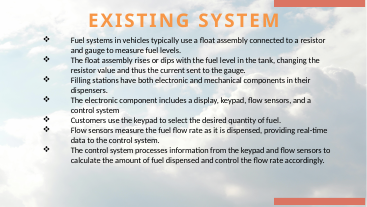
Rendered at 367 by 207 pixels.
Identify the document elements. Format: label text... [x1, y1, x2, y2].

title EXISTING SYSTEM [0, 3, 367, 53]
table_header Comprehensive review of sensor-based techniques for detecting fuel adulteration, addressing both consumer dissatisfaction and pollution. [0, 53, 367, 207]
text_box Fuel systems in vehicles typically use a float assembly connected to a resistor and gauge to measure fuel levels. The float assembly rises or dips with the fuel level in the tank, changing the resistor value and thus the current sent to the gauge. Filling stations have both electronic and mechanical components in their dispensers. The electronic component includes a display, keypad, flow sensors, and a control system Customers use the keypad to select the desired quantity of fuel. Flow sensors measure the fuel flow rate as it is dispensed, providing real-time data to the control system. The control system processes information from the keypad and flow sensors to calculate the amount of fuel dispensed and control the flow rate accordingly. [28, 53, 346, 173]
